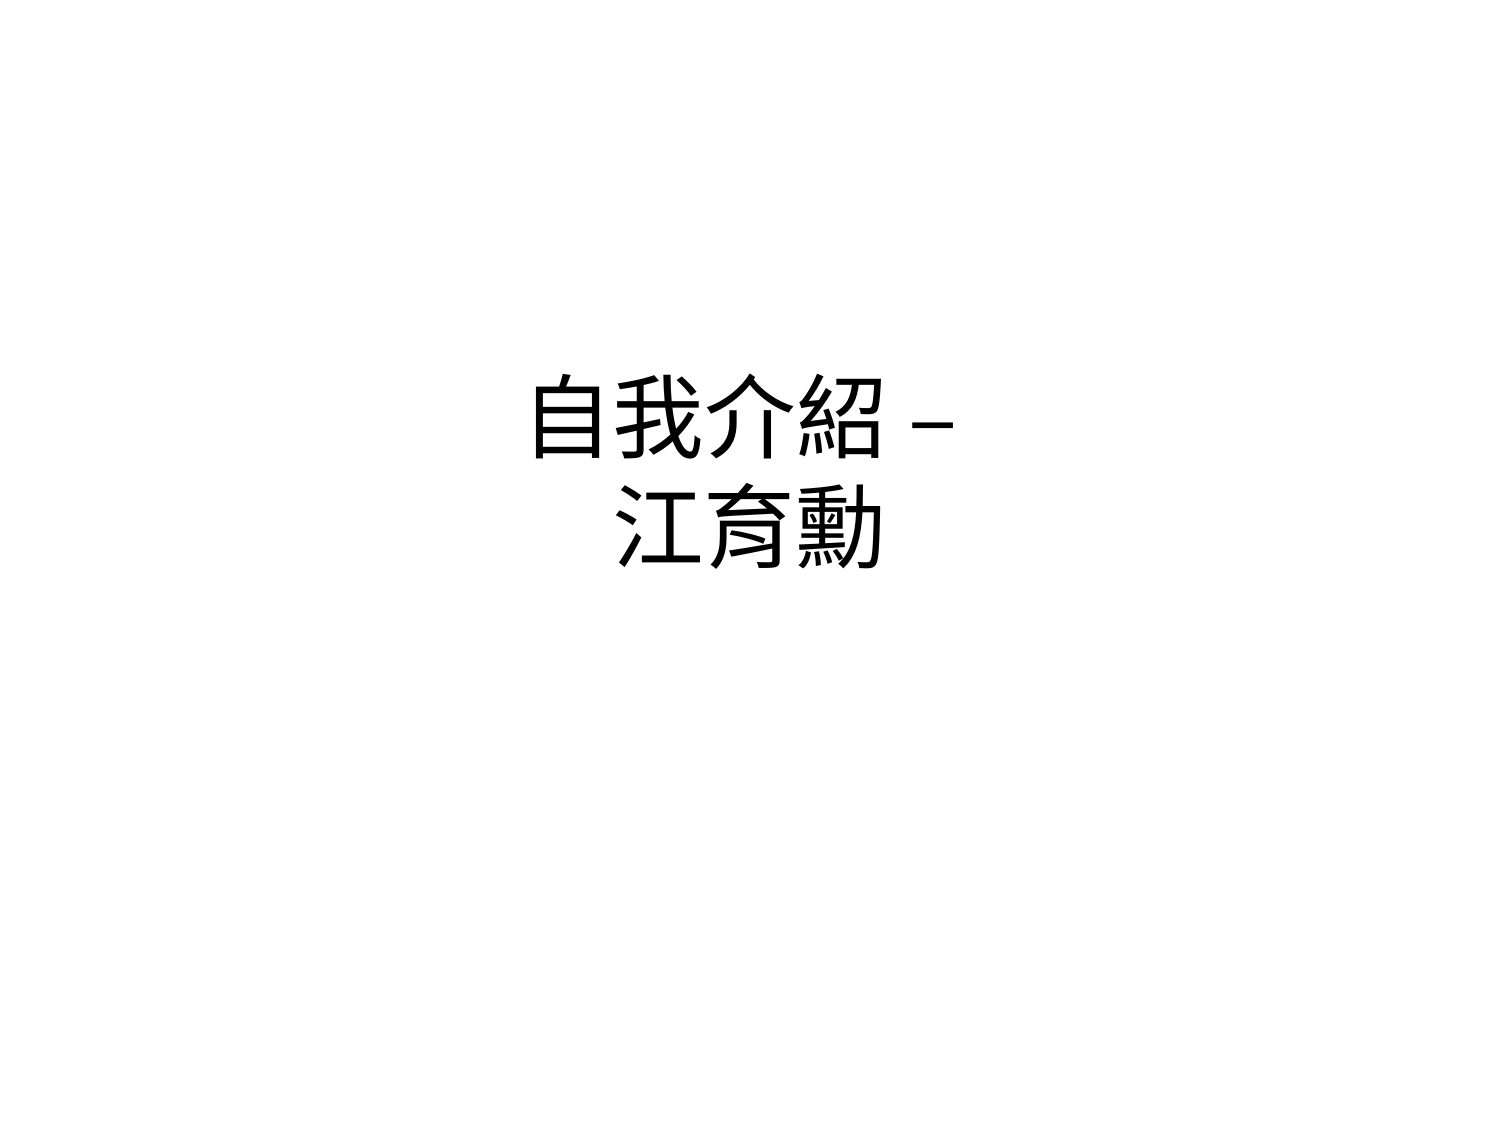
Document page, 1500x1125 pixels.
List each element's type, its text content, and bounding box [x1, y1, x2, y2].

title 自我介紹 – 江育勳 [112, 349, 1388, 591]
